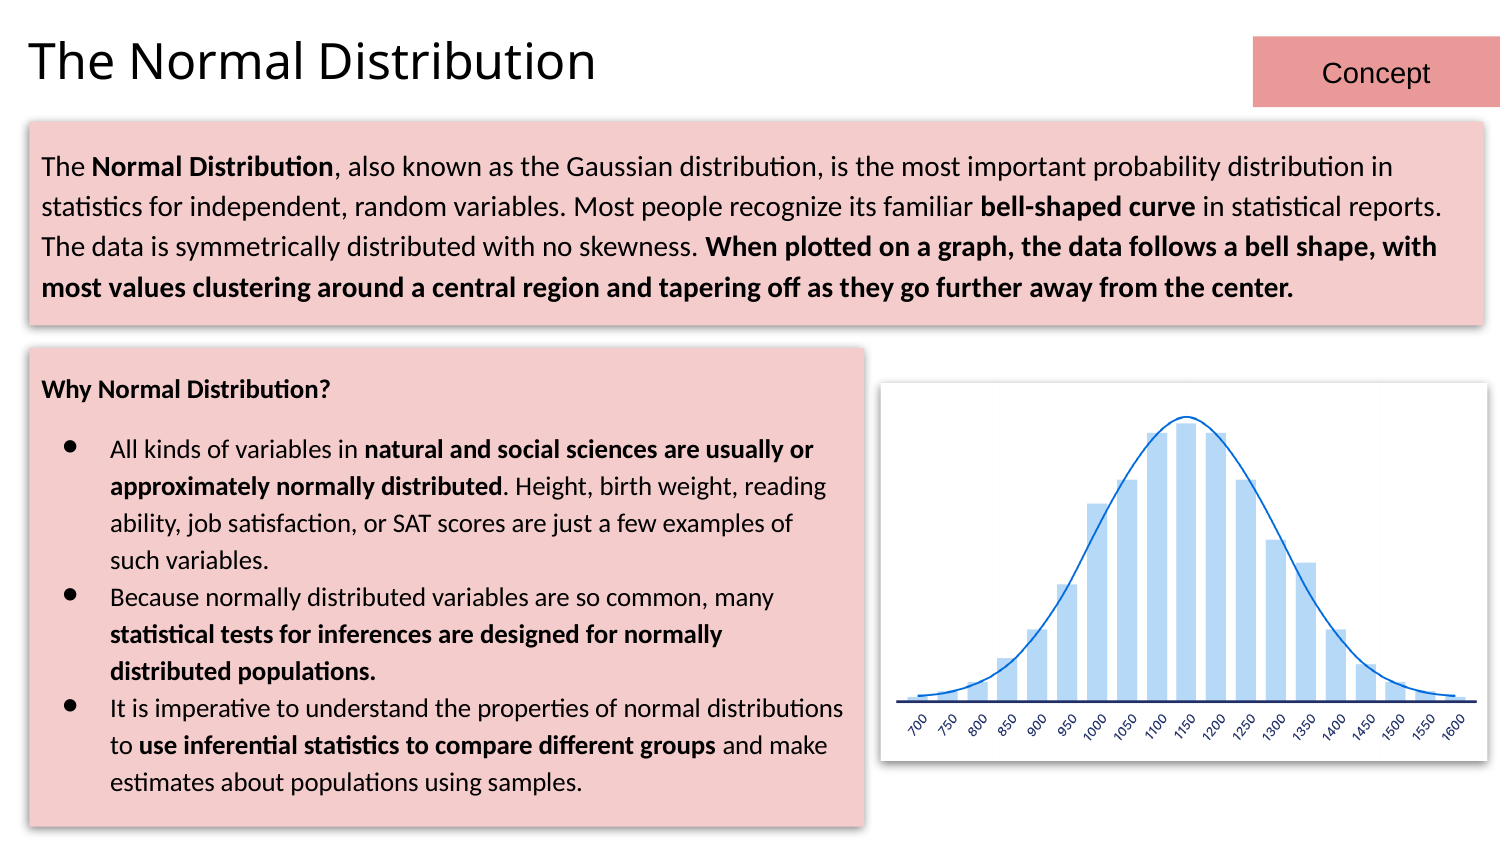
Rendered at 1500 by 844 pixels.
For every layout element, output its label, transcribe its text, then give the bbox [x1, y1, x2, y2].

text_box [29, 121, 1484, 326]
text_box [29, 348, 865, 827]
text_box Concept [1252, 36, 1500, 108]
title The Normal Distribution [13, 10, 908, 105]
picture [880, 383, 1488, 762]
list The Normal Distribution, also known as the Gaussian distribution, is the most important probability distribution in statistics for independent, random variables. Most people recognize its familiar bell-shaped curve in statistical reports. The data is symmetrically distributed with no skewness. When plotted on a graph, the data follows a bell shape, with most values clustering around a central region and tapering off as they go further away from the center. [26, 126, 1481, 349]
list Why Normal Distribution? All kinds of variables in natural and social sciences are usually or approximately normally distributed. Height, birth weight, reading ability, job satisfaction, or SAT scores are just a few examples of such variables. Because normally distributed variables are so common, many statistical tests for inferences are designed for normally distributed populations. It is imperative to understand the properties of normal distributions to use inferential statistics to compare different groups and make estimates about populations using samples. [26, 351, 861, 815]
